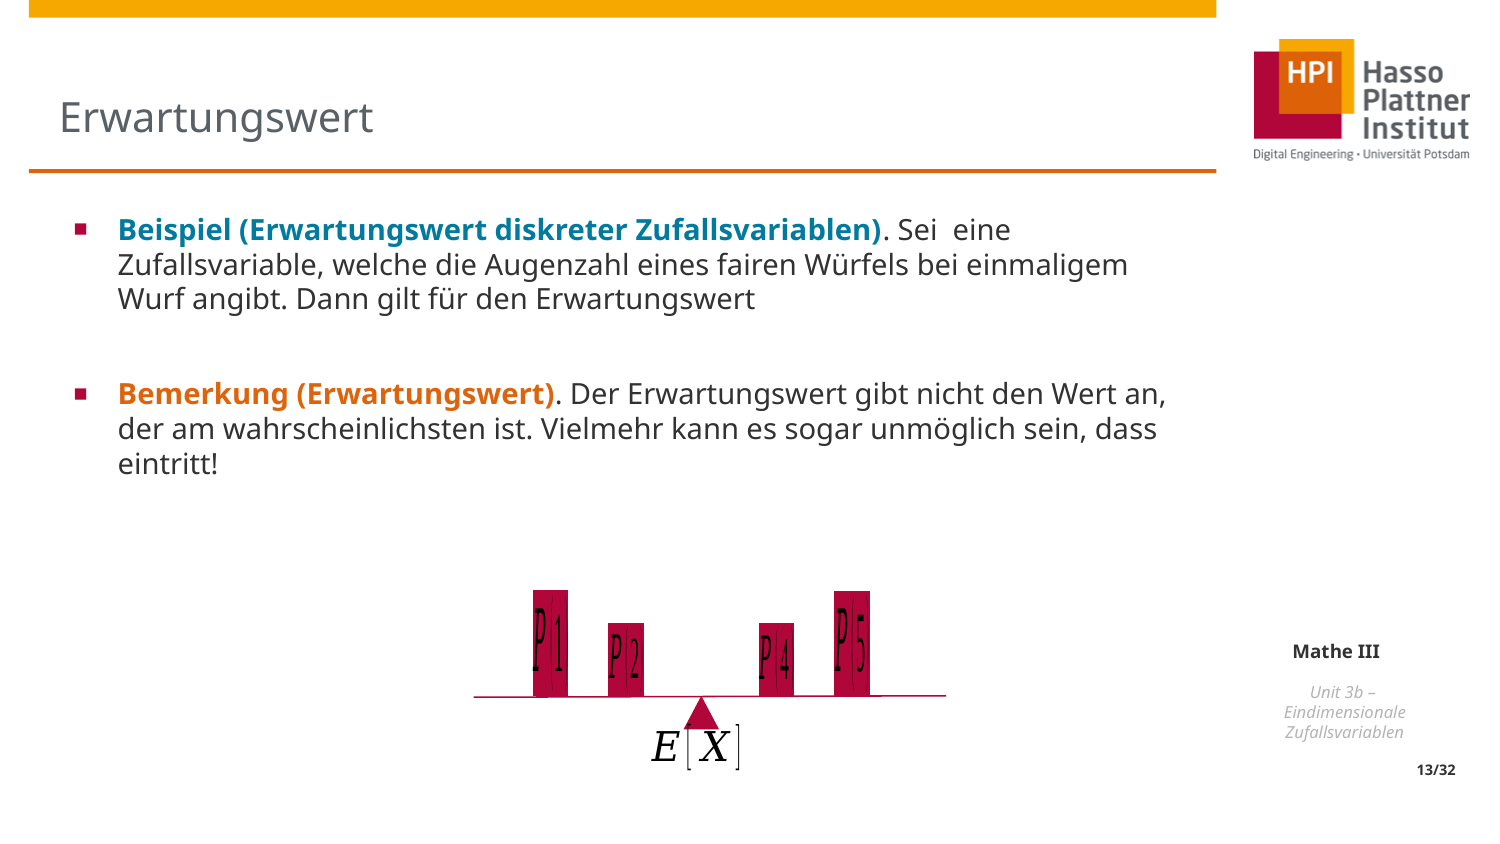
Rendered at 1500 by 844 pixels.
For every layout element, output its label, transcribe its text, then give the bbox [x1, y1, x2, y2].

text_box [681, 707, 721, 732]
title Erwartungswert [58, 17, 1187, 170]
picture [1254, 39, 1470, 161]
